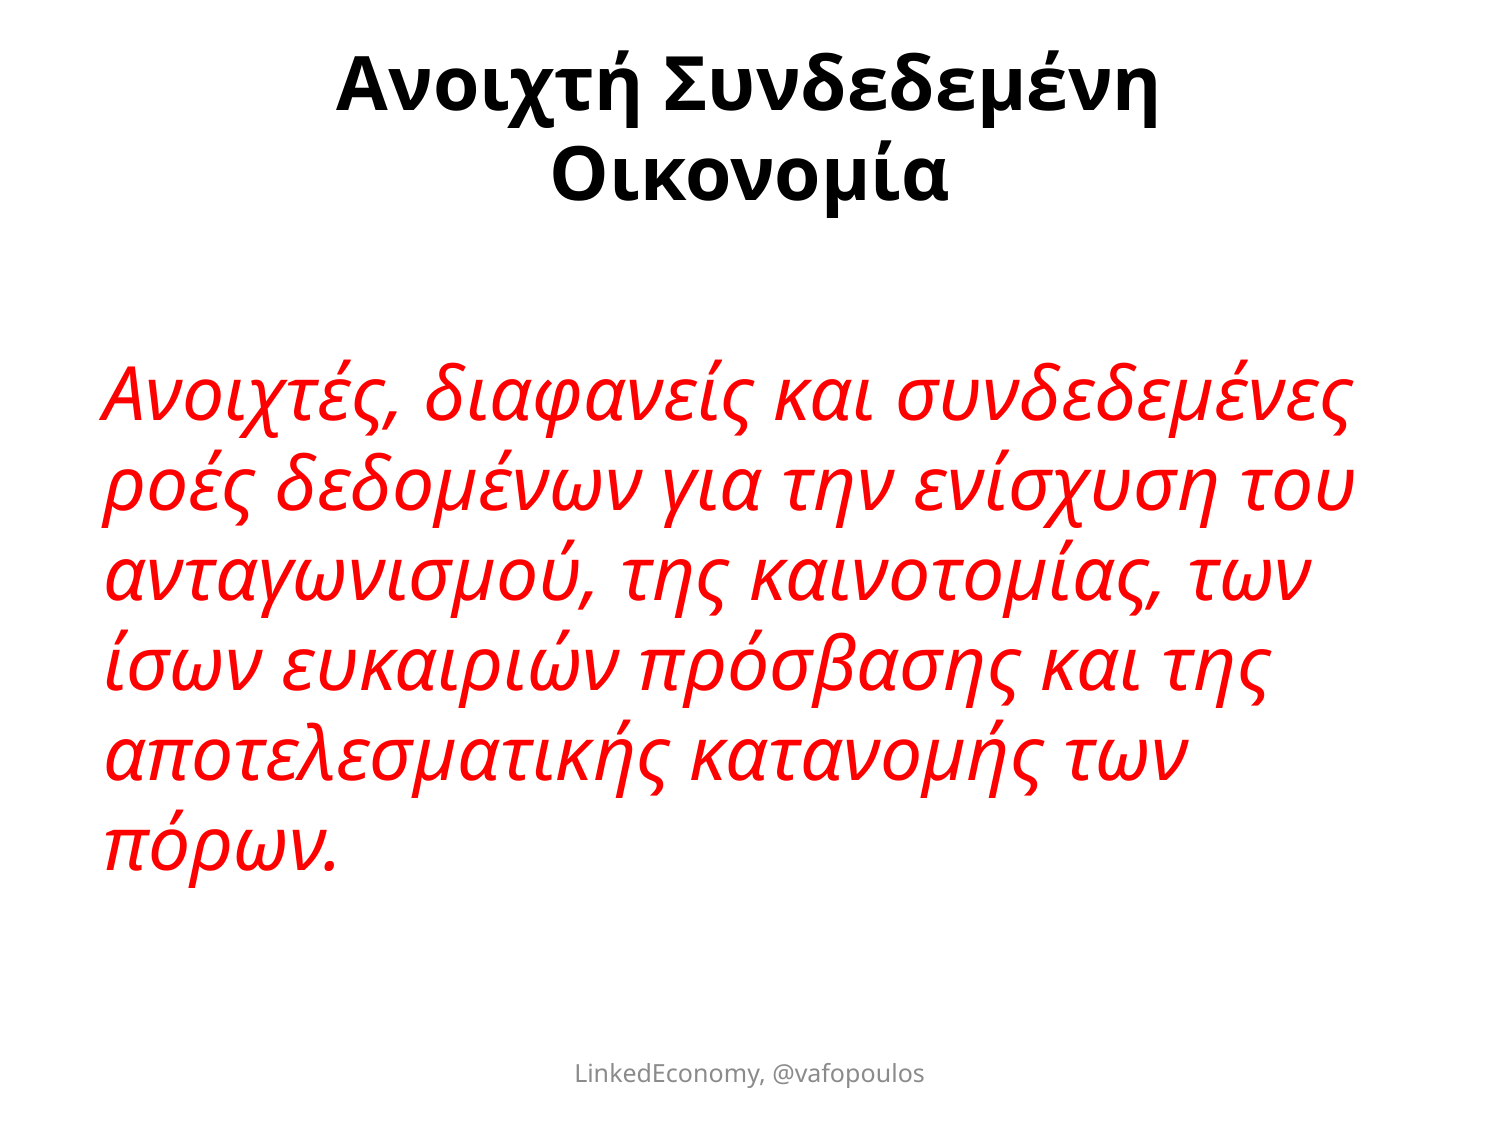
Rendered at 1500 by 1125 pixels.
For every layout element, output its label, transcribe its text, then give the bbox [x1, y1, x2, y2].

footer LinkedEconomy, @vafopoulos [512, 1042, 988, 1103]
title Ανοιχτή Συνδεδεμένη Οικονομία [147, 66, 1353, 185]
text_box Ανοιχτές, διαφανείς και συνδεδεμένες ροές δεδομένων για την ενίσχυση του ανταγωνισμού, της καινοτομίας, των ίσων ευκαιριών πρόσβασης και της αποτελεσματικής κατανομής των πόρων. [88, 338, 1388, 929]
